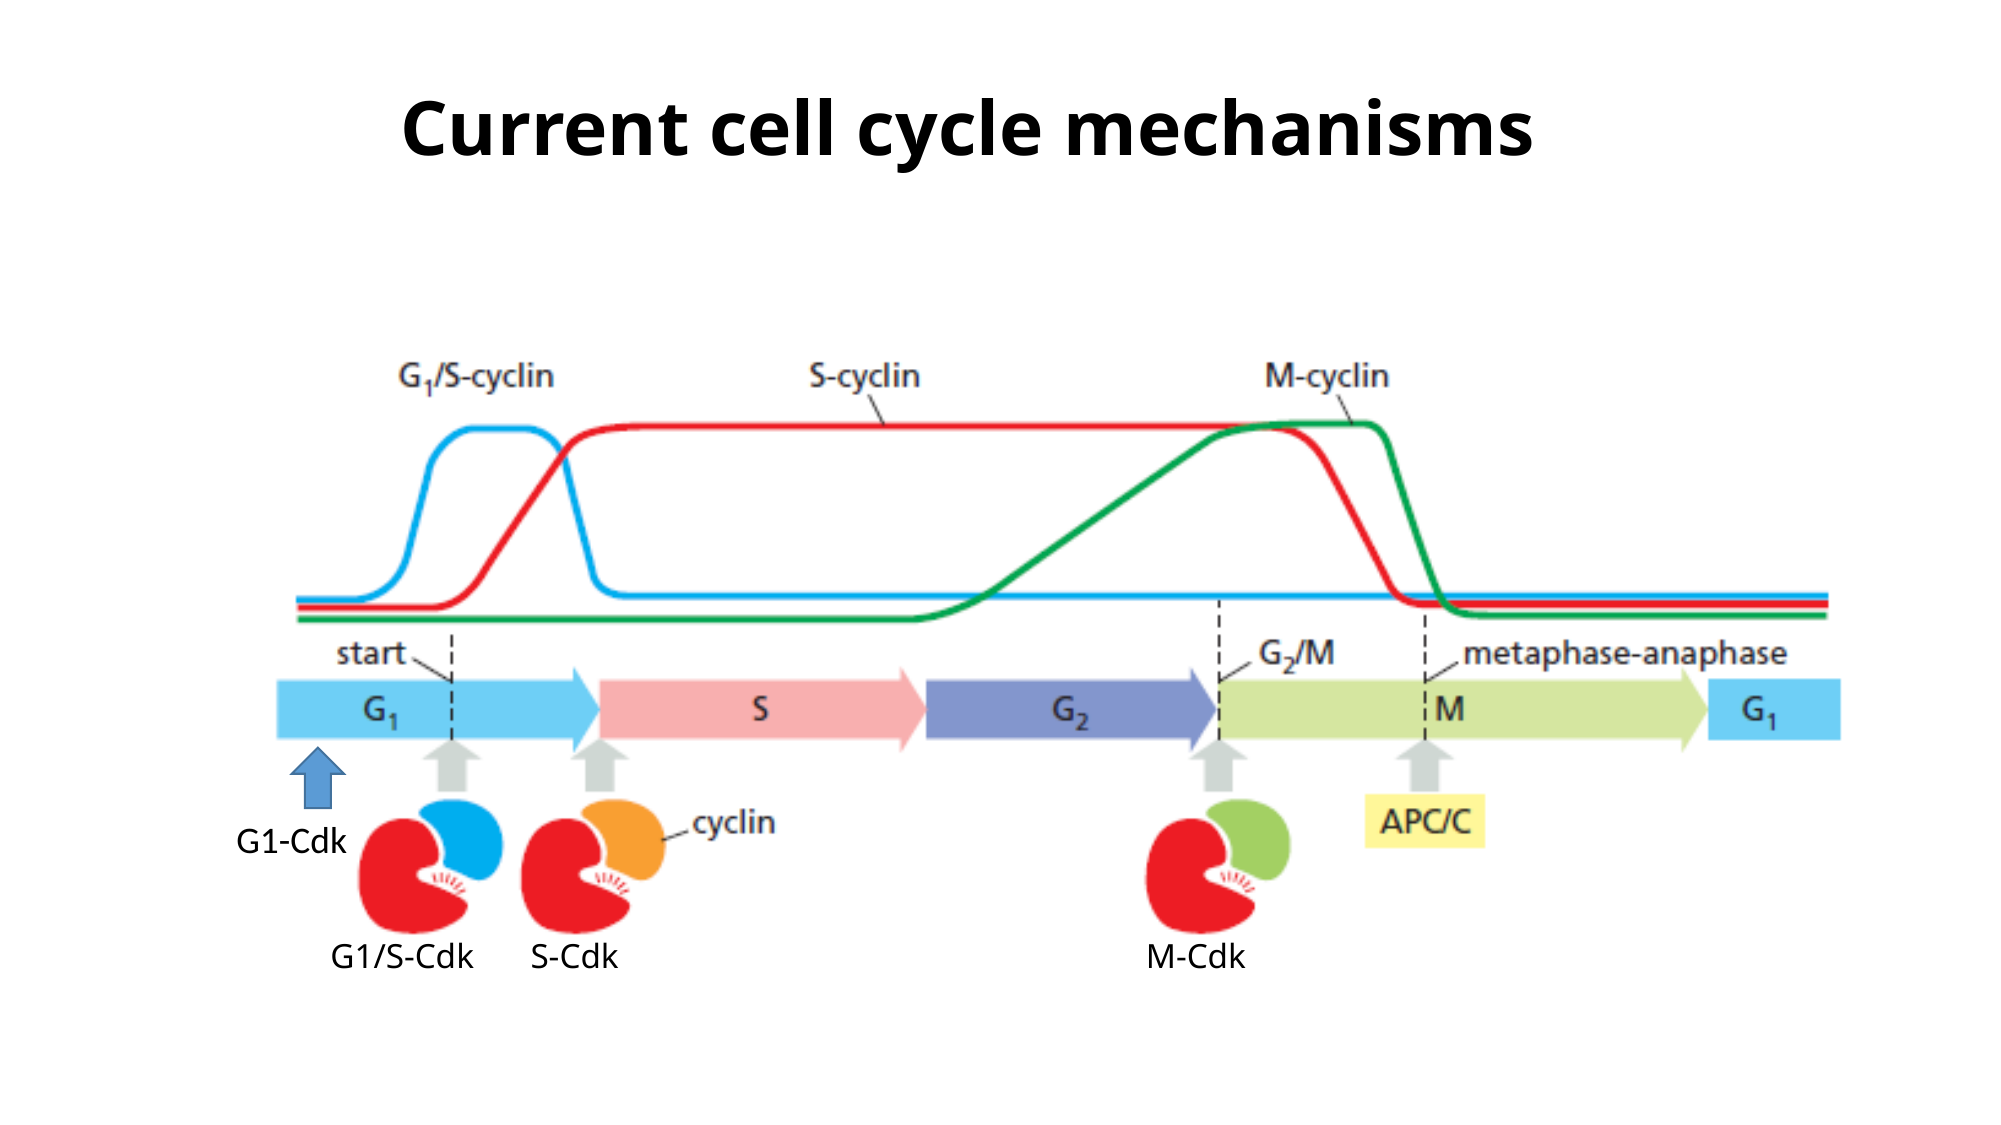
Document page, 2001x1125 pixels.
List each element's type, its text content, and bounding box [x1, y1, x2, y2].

text_box S-Cdk [515, 939, 634, 983]
text_box G1/S-Cdk [315, 939, 490, 983]
text_box G1-Cdk [221, 808, 260, 868]
text_box M-Cdk [1131, 939, 1261, 983]
text_box Current cell cycle mechanisms [385, 73, 1551, 178]
picture [260, 346, 1859, 939]
